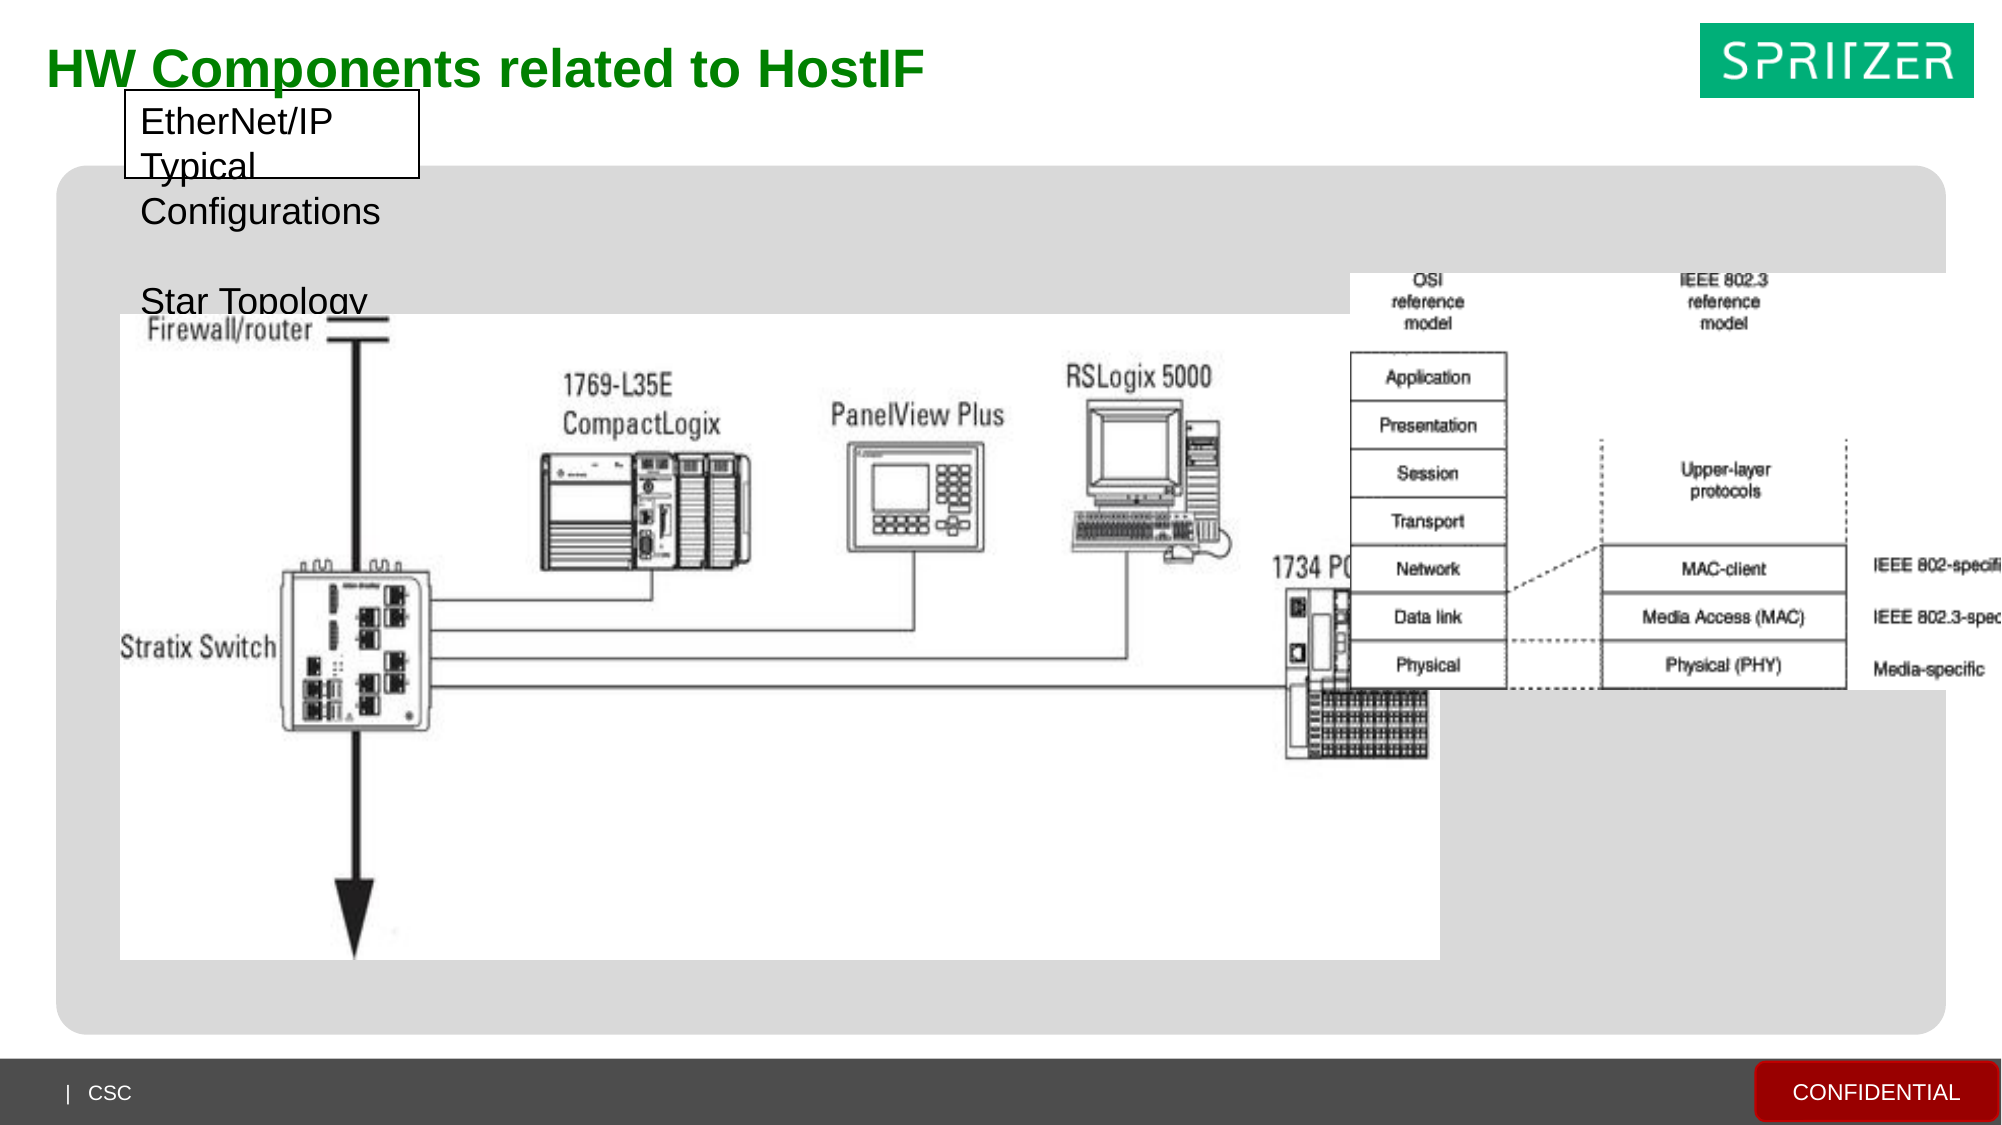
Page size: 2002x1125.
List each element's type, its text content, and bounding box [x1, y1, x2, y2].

text_box HW Components related to HostIF [45, 27, 1955, 99]
picture [1700, 23, 1974, 98]
picture [119, 272, 2001, 960]
text_box EtherNet/IP Typical Configurations Star Topology [125, 99, 419, 178]
